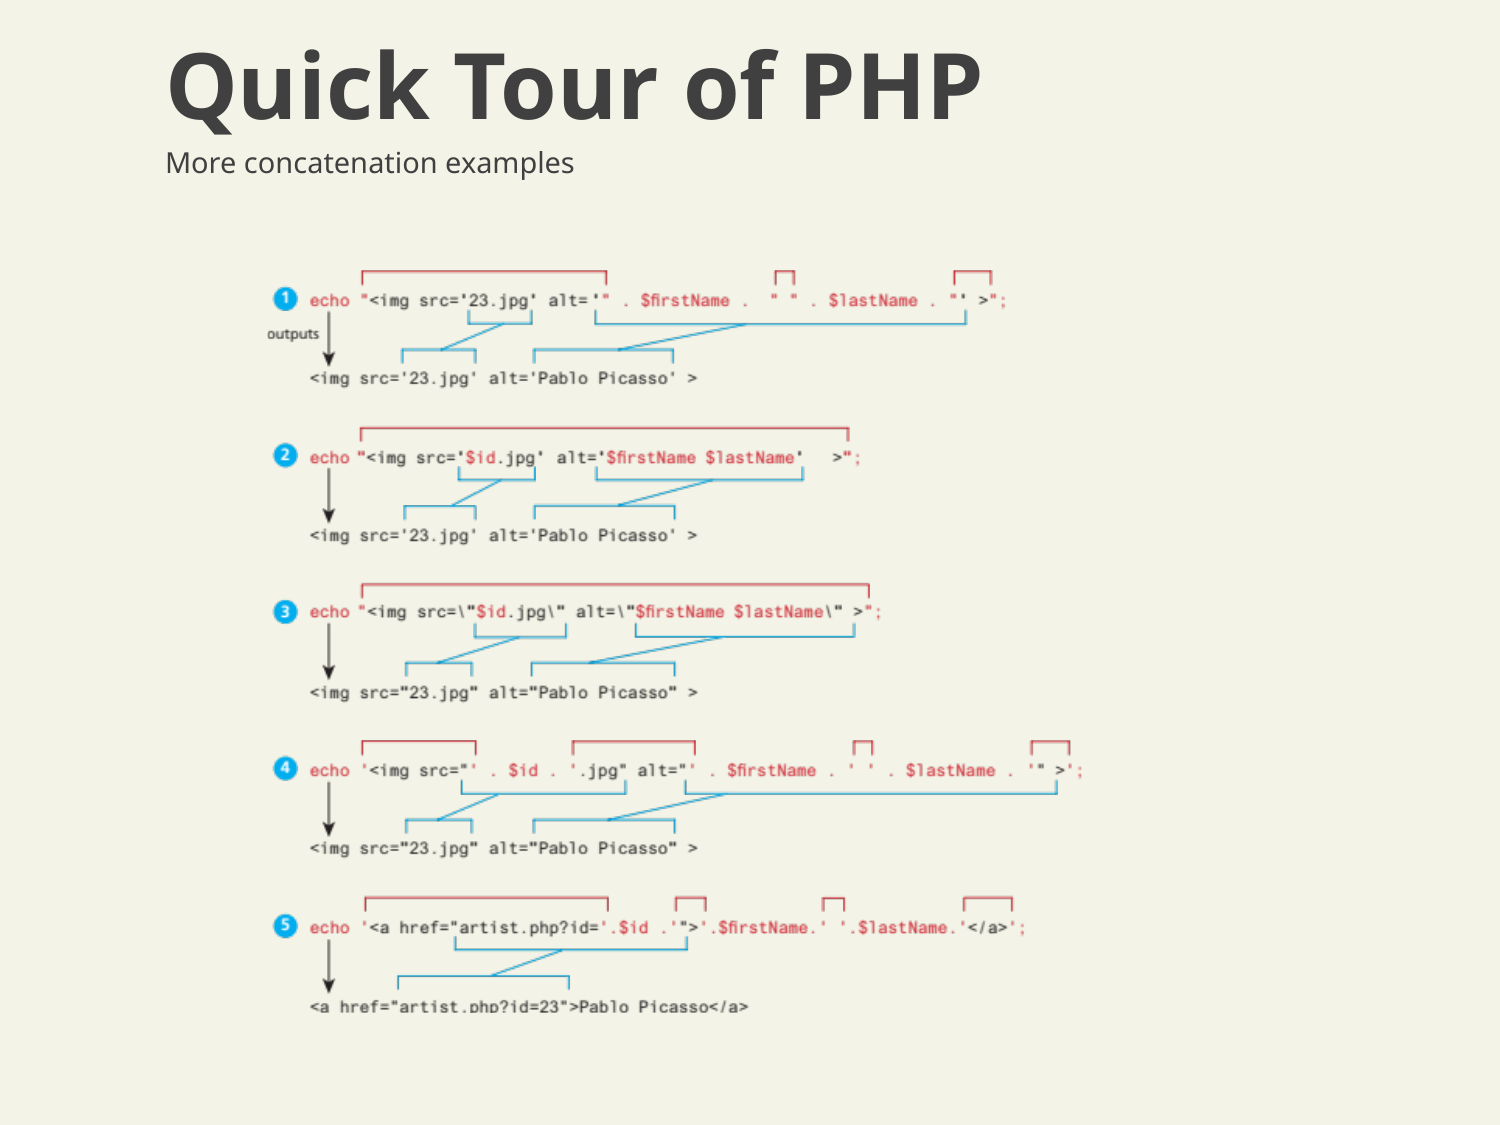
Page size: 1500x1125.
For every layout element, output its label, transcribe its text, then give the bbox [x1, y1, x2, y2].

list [149, 269, 1201, 1013]
title Quick Tour of PHP [150, 20, 1425, 188]
list More concatenation examples [150, 137, 1200, 188]
